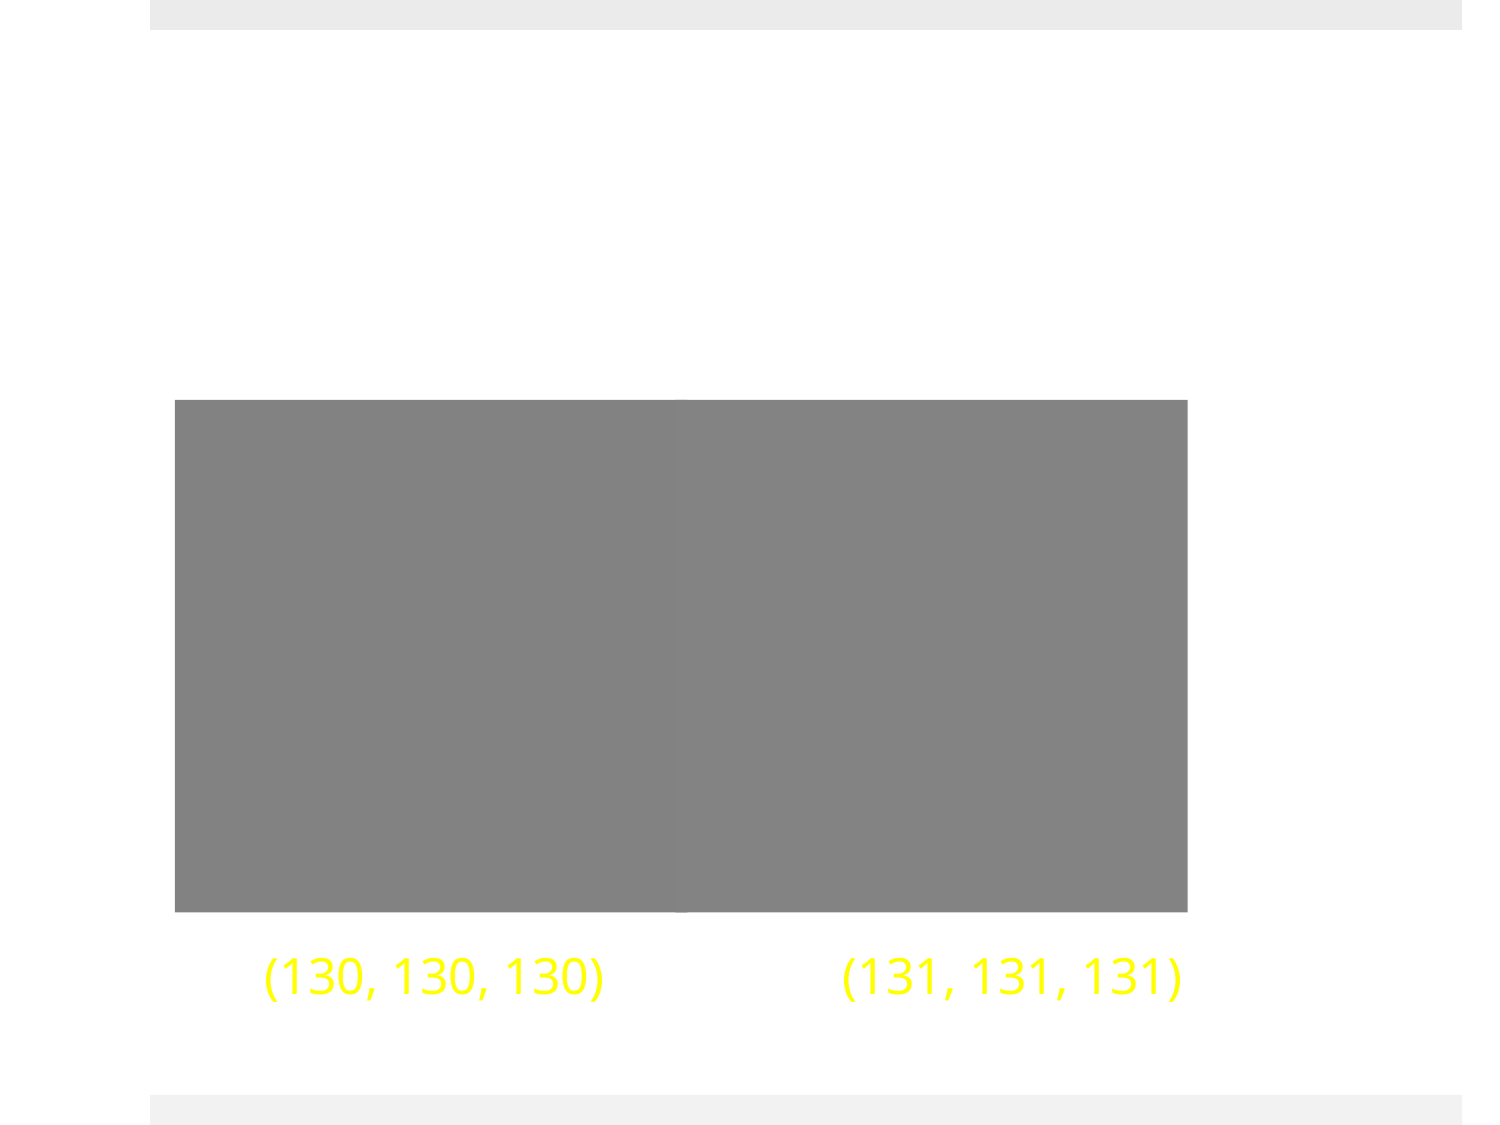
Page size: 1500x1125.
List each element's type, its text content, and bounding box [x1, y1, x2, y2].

text_box [675, 399, 1188, 913]
list Which is darker? [182, 425, 1432, 1028]
text_box (131, 131, 131) [828, 937, 1198, 1013]
text_box [174, 399, 675, 913]
text_box (130, 130, 130) [250, 937, 620, 1013]
